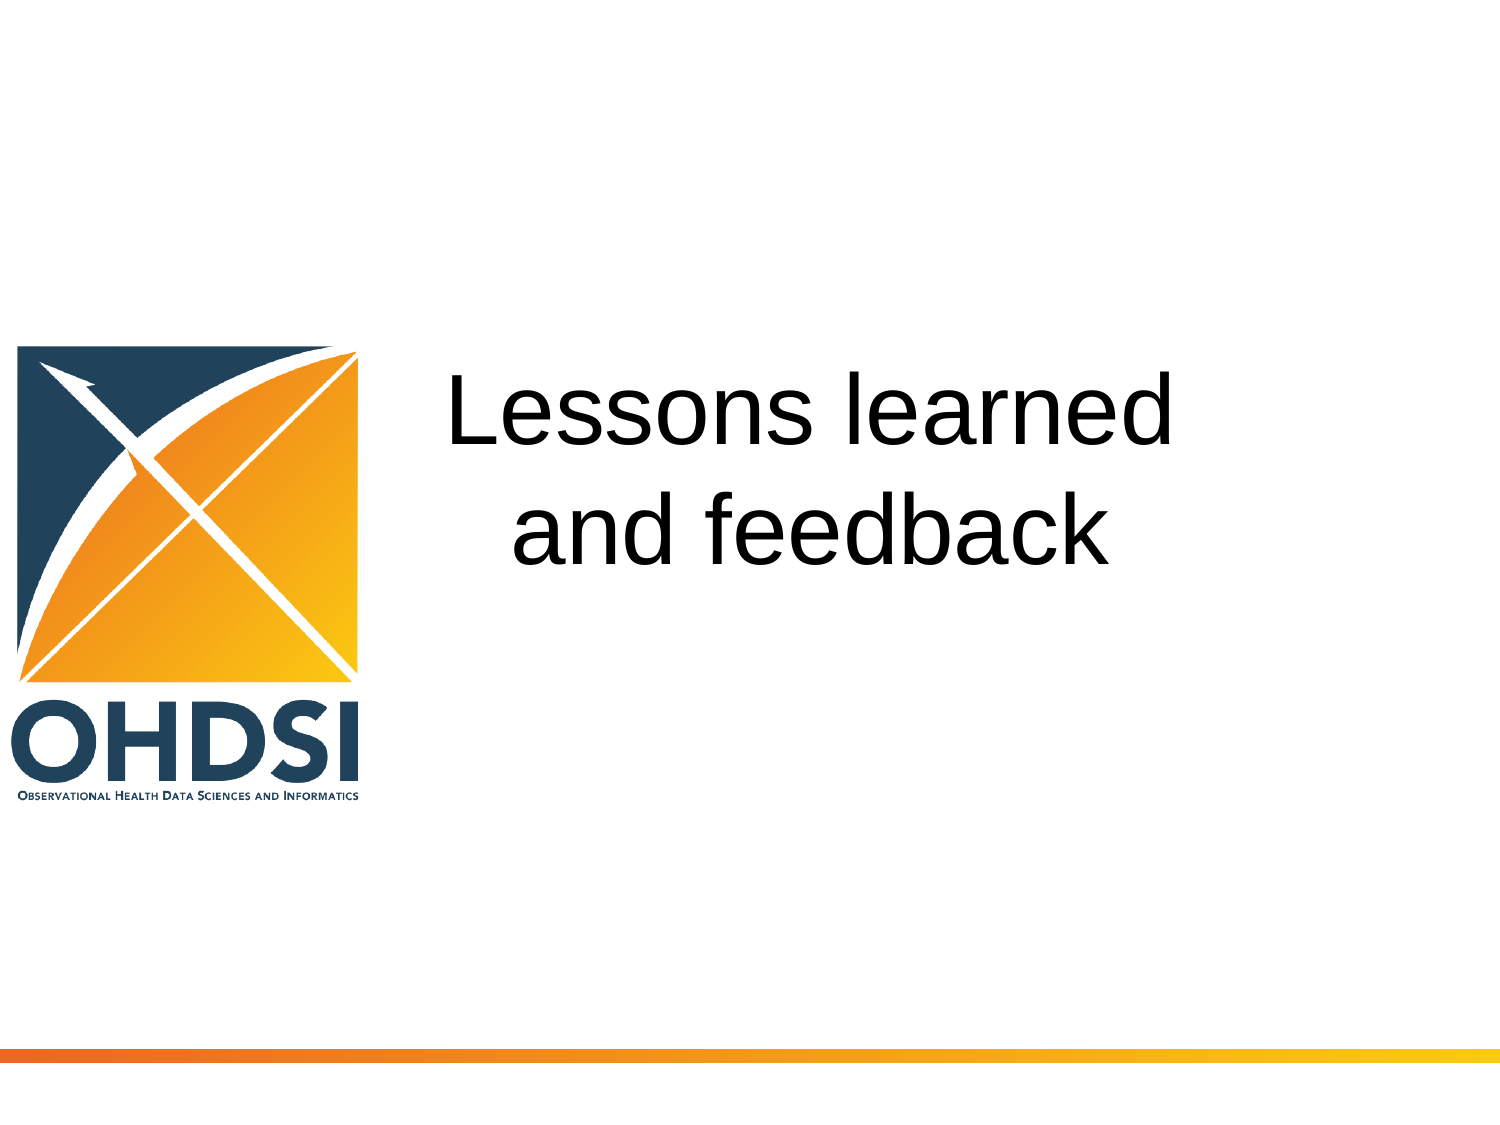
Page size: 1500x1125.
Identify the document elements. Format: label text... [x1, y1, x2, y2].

text_box Lessons learned and feedback [394, 337, 1227, 643]
picture [0, 307, 403, 838]
